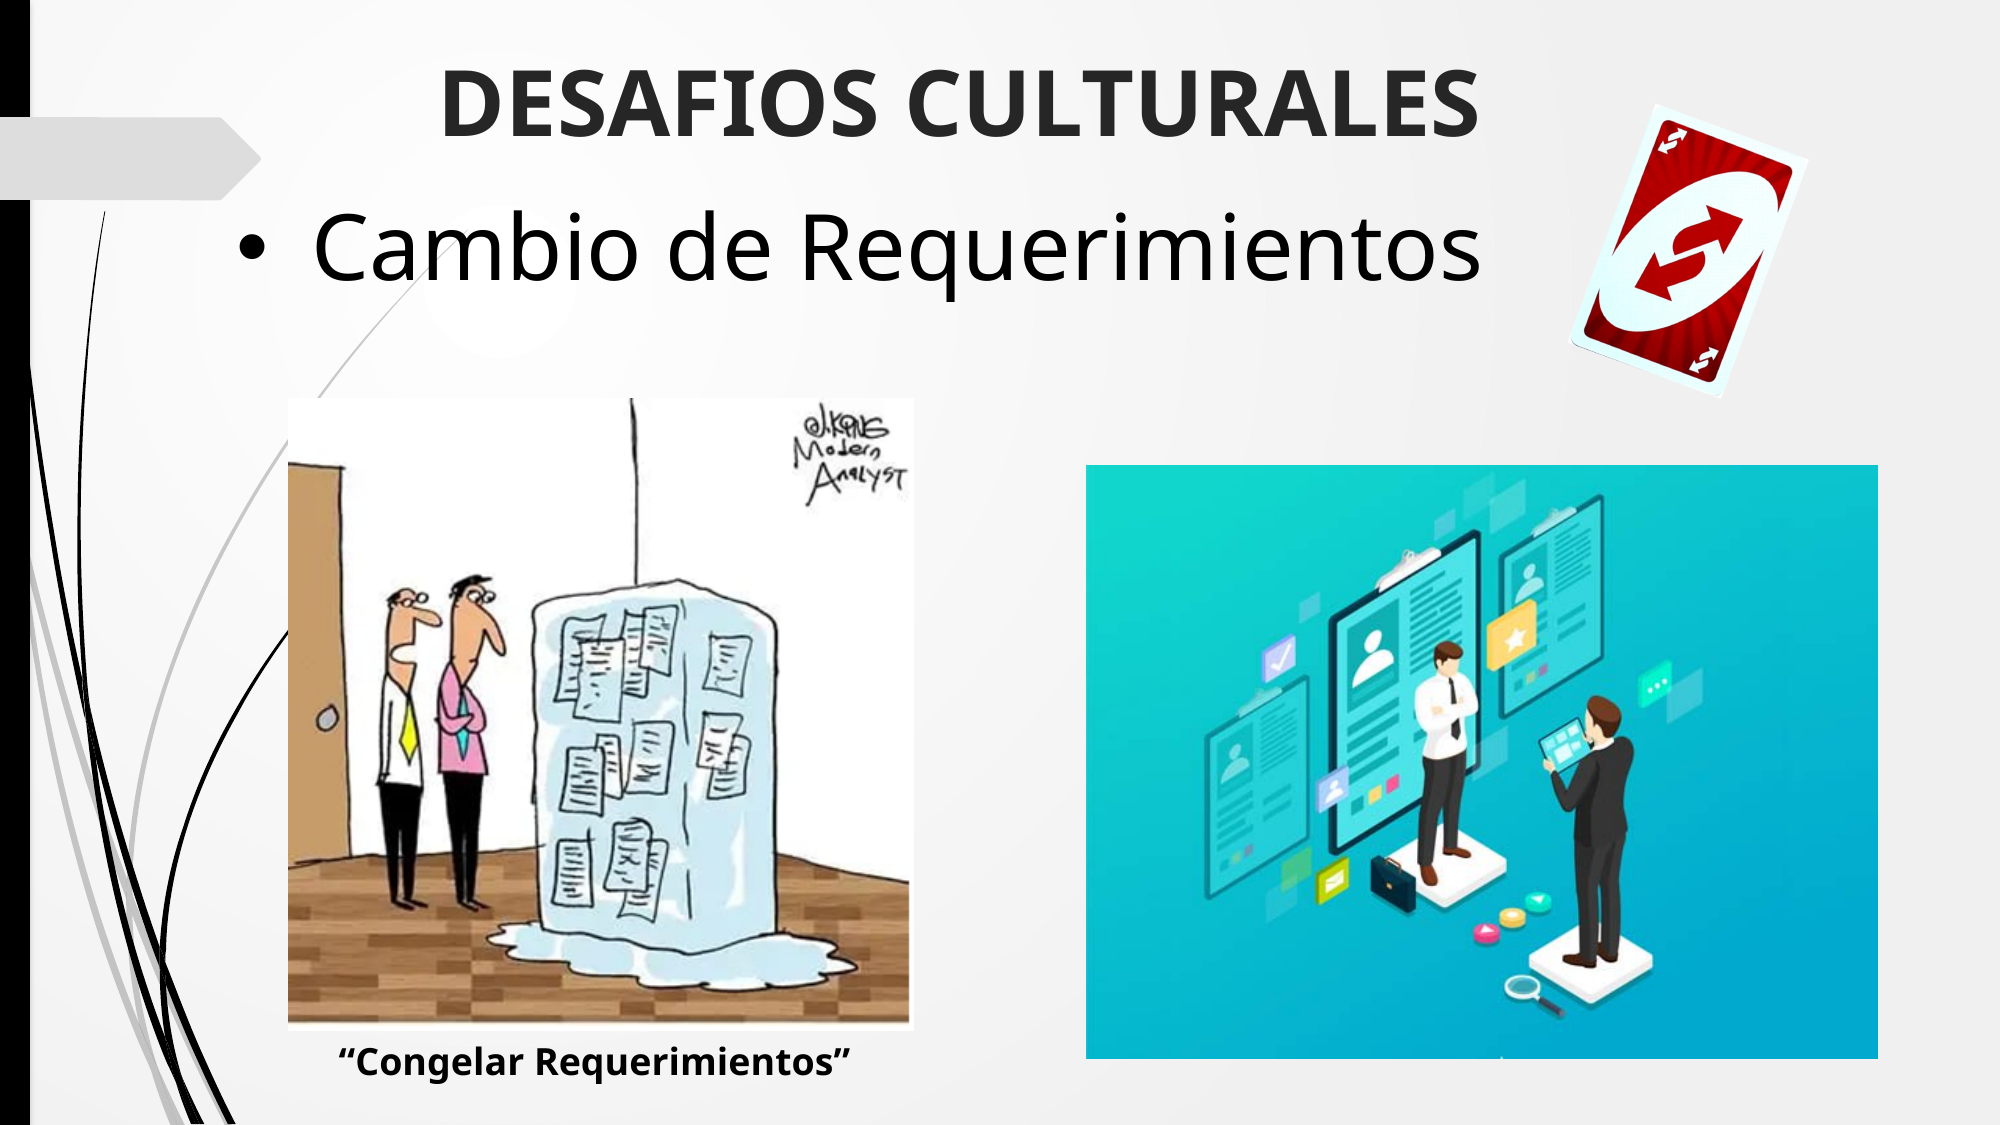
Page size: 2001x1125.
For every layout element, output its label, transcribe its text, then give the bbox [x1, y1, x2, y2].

text_box Cambio de Requerimientos [221, 137, 1601, 364]
title DESAFIOS CULTURALES [359, 36, 1584, 137]
text_box “Congelar Requerimientos” [310, 1039, 879, 1091]
picture [288, 398, 914, 1031]
picture [1085, 464, 1878, 1060]
picture [1568, 104, 1808, 398]
